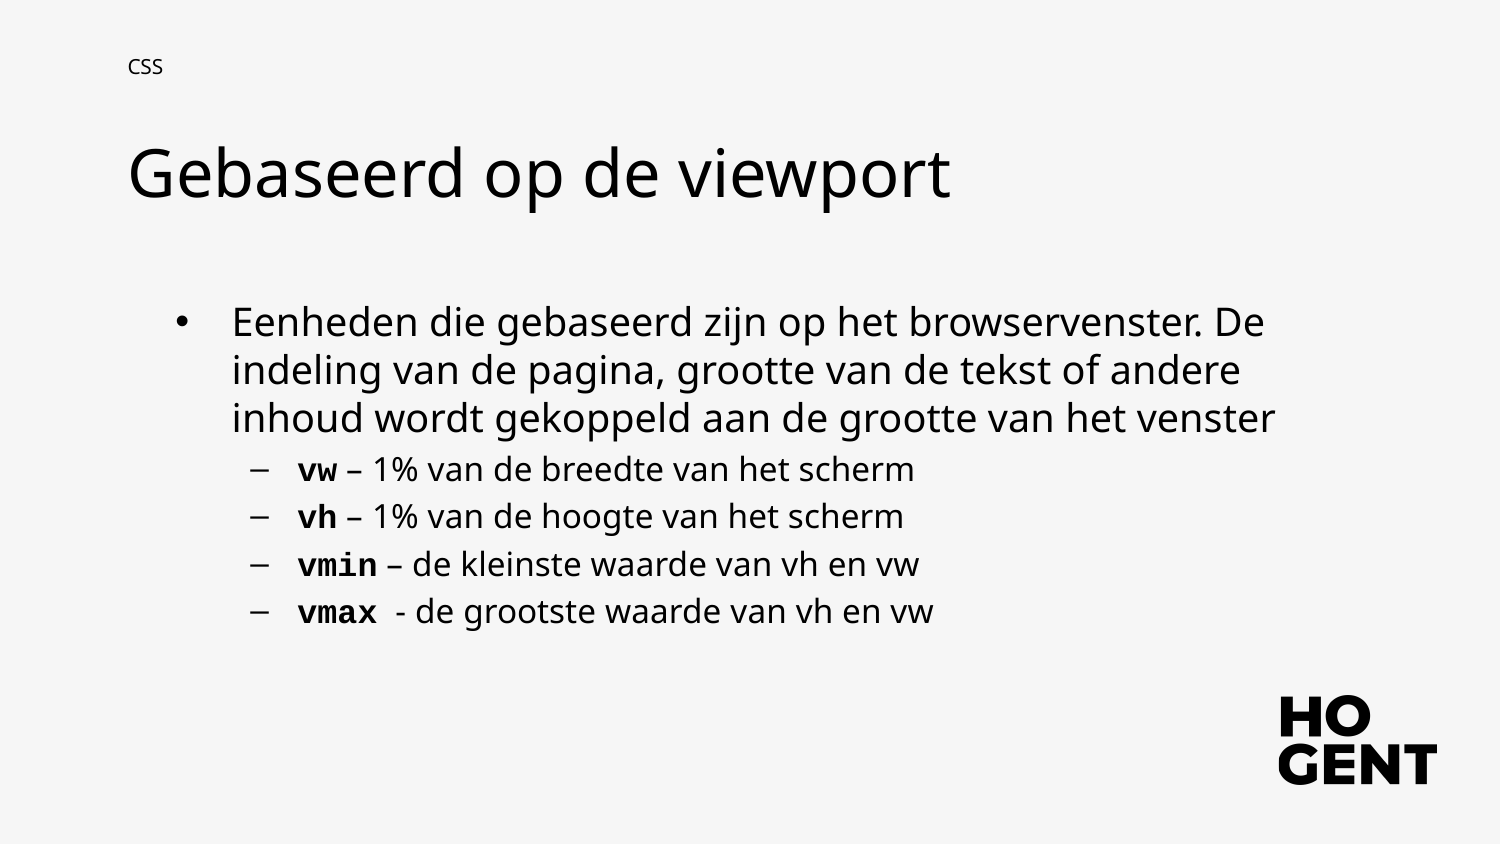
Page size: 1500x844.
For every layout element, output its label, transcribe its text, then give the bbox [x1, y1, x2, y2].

text_box Gebaseerd op de viewport [112, 122, 1388, 235]
text_box Eenheden die gebaseerd zijn op het browservenster. De indeling van de pagina, grootte van de tekst of andere inhoud wordt gekoppeld aan de grootte van het venster vw – 1% van de breedte van het scherm vh – 1% van de hoogte van het scherm vmin – de kleinste waarde van vh en vw vmax - de grootste waarde van vh en vw [112, 235, 1388, 682]
list CSS [112, 46, 788, 100]
